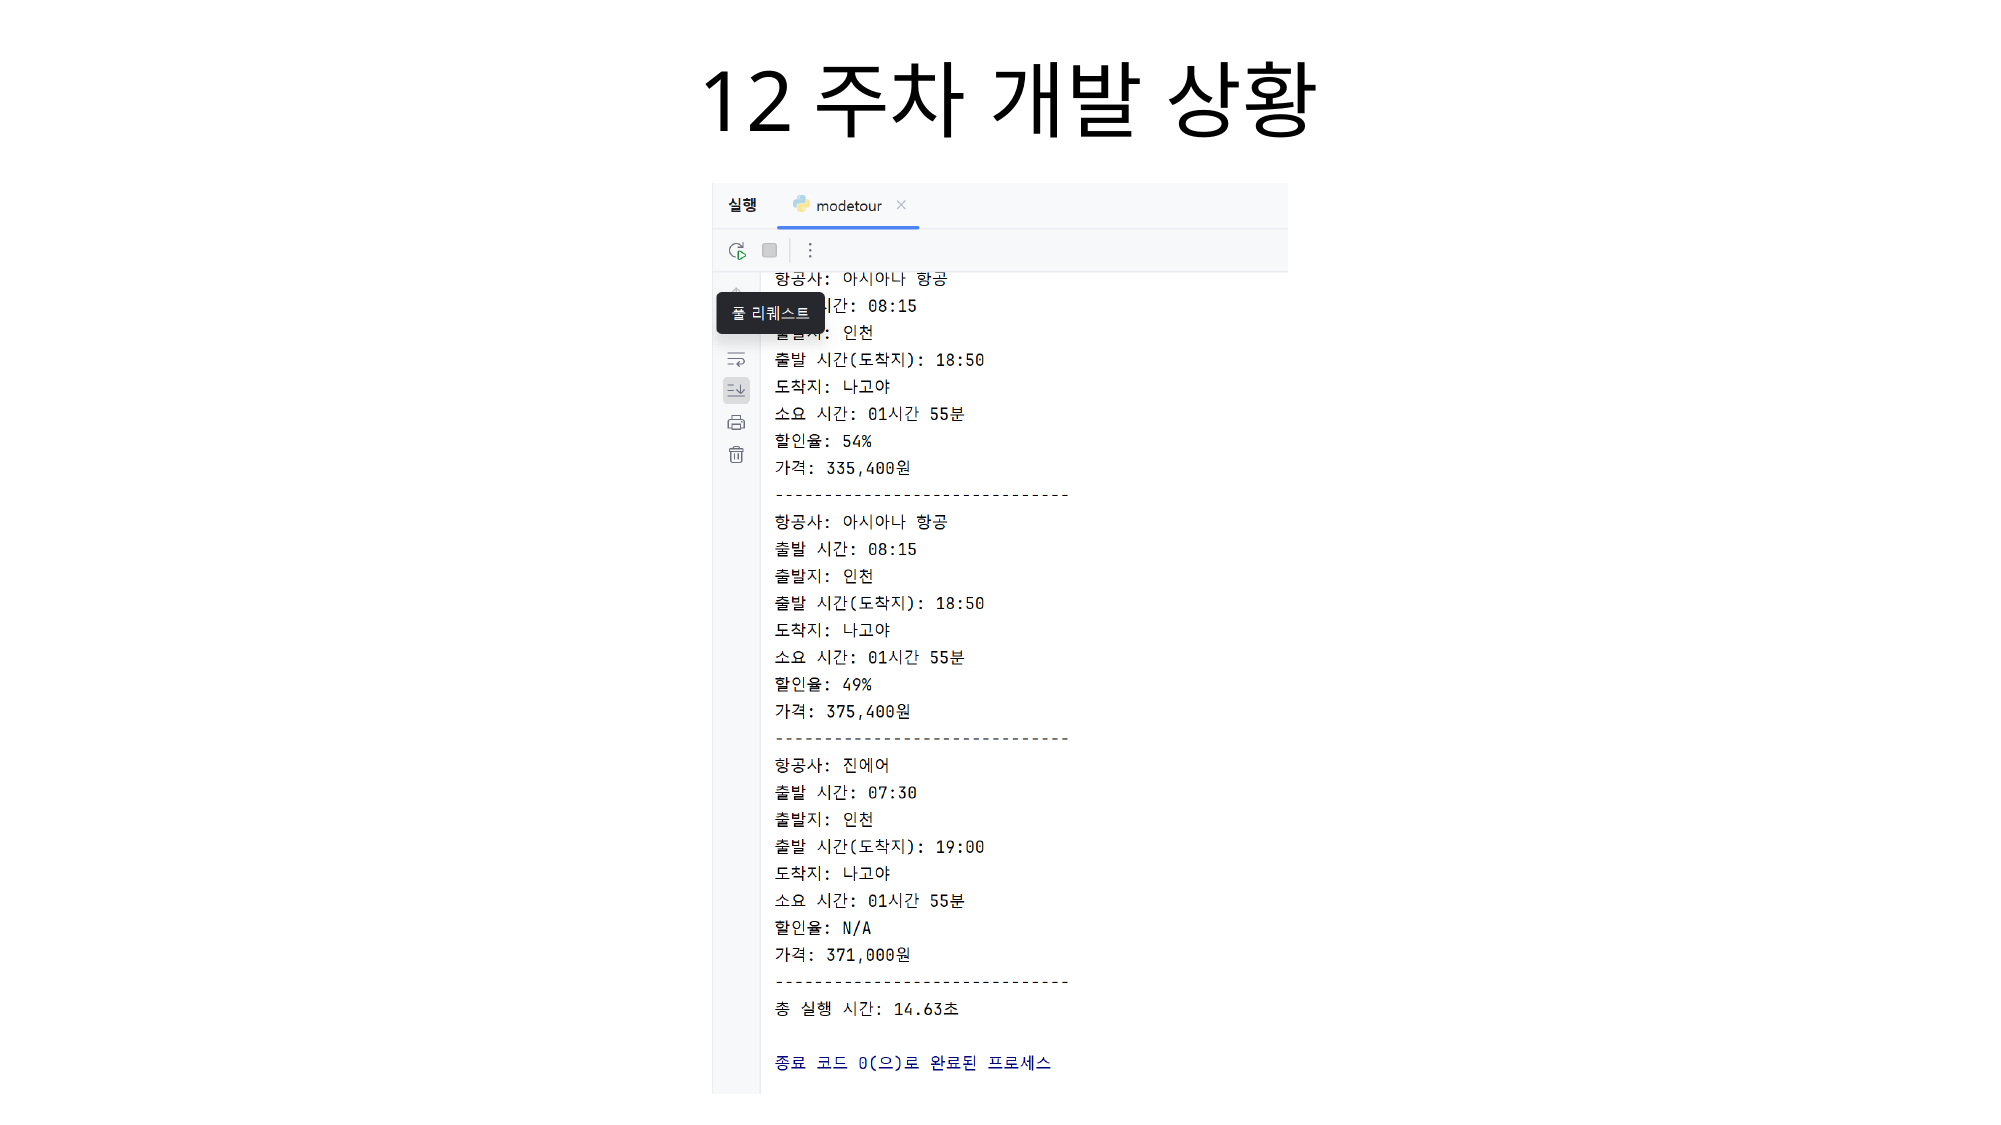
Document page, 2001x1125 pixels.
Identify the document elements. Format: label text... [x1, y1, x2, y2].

picture [712, 182, 1288, 1095]
text_box 12주차 개발 상황 [182, 0, 1836, 156]
